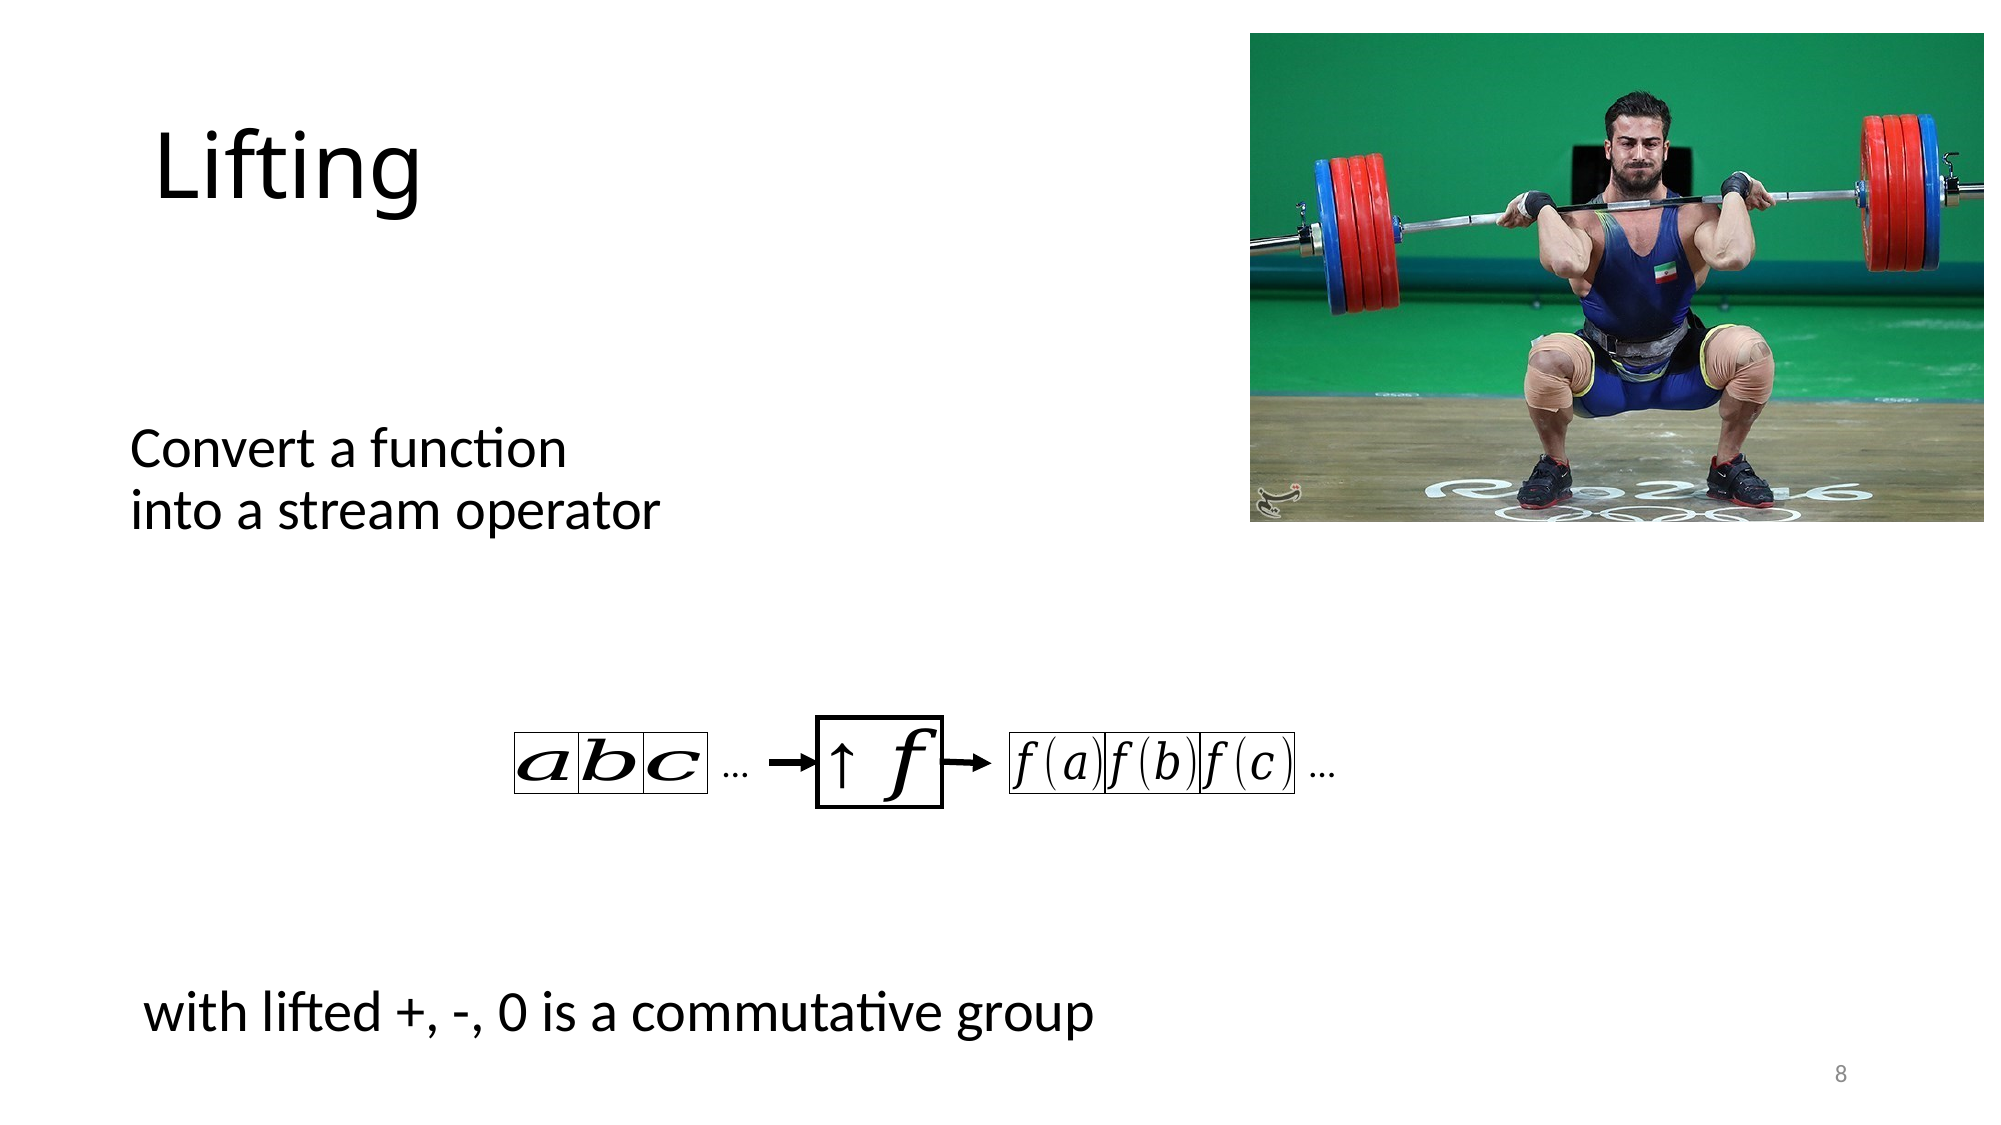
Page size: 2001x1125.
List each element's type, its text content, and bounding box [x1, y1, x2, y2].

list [1250, 33, 1984, 522]
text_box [1009, 732, 1351, 794]
title Lifting [137, 59, 1250, 278]
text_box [514, 732, 773, 794]
slide_number 8 [1798, 1042, 1863, 1103]
